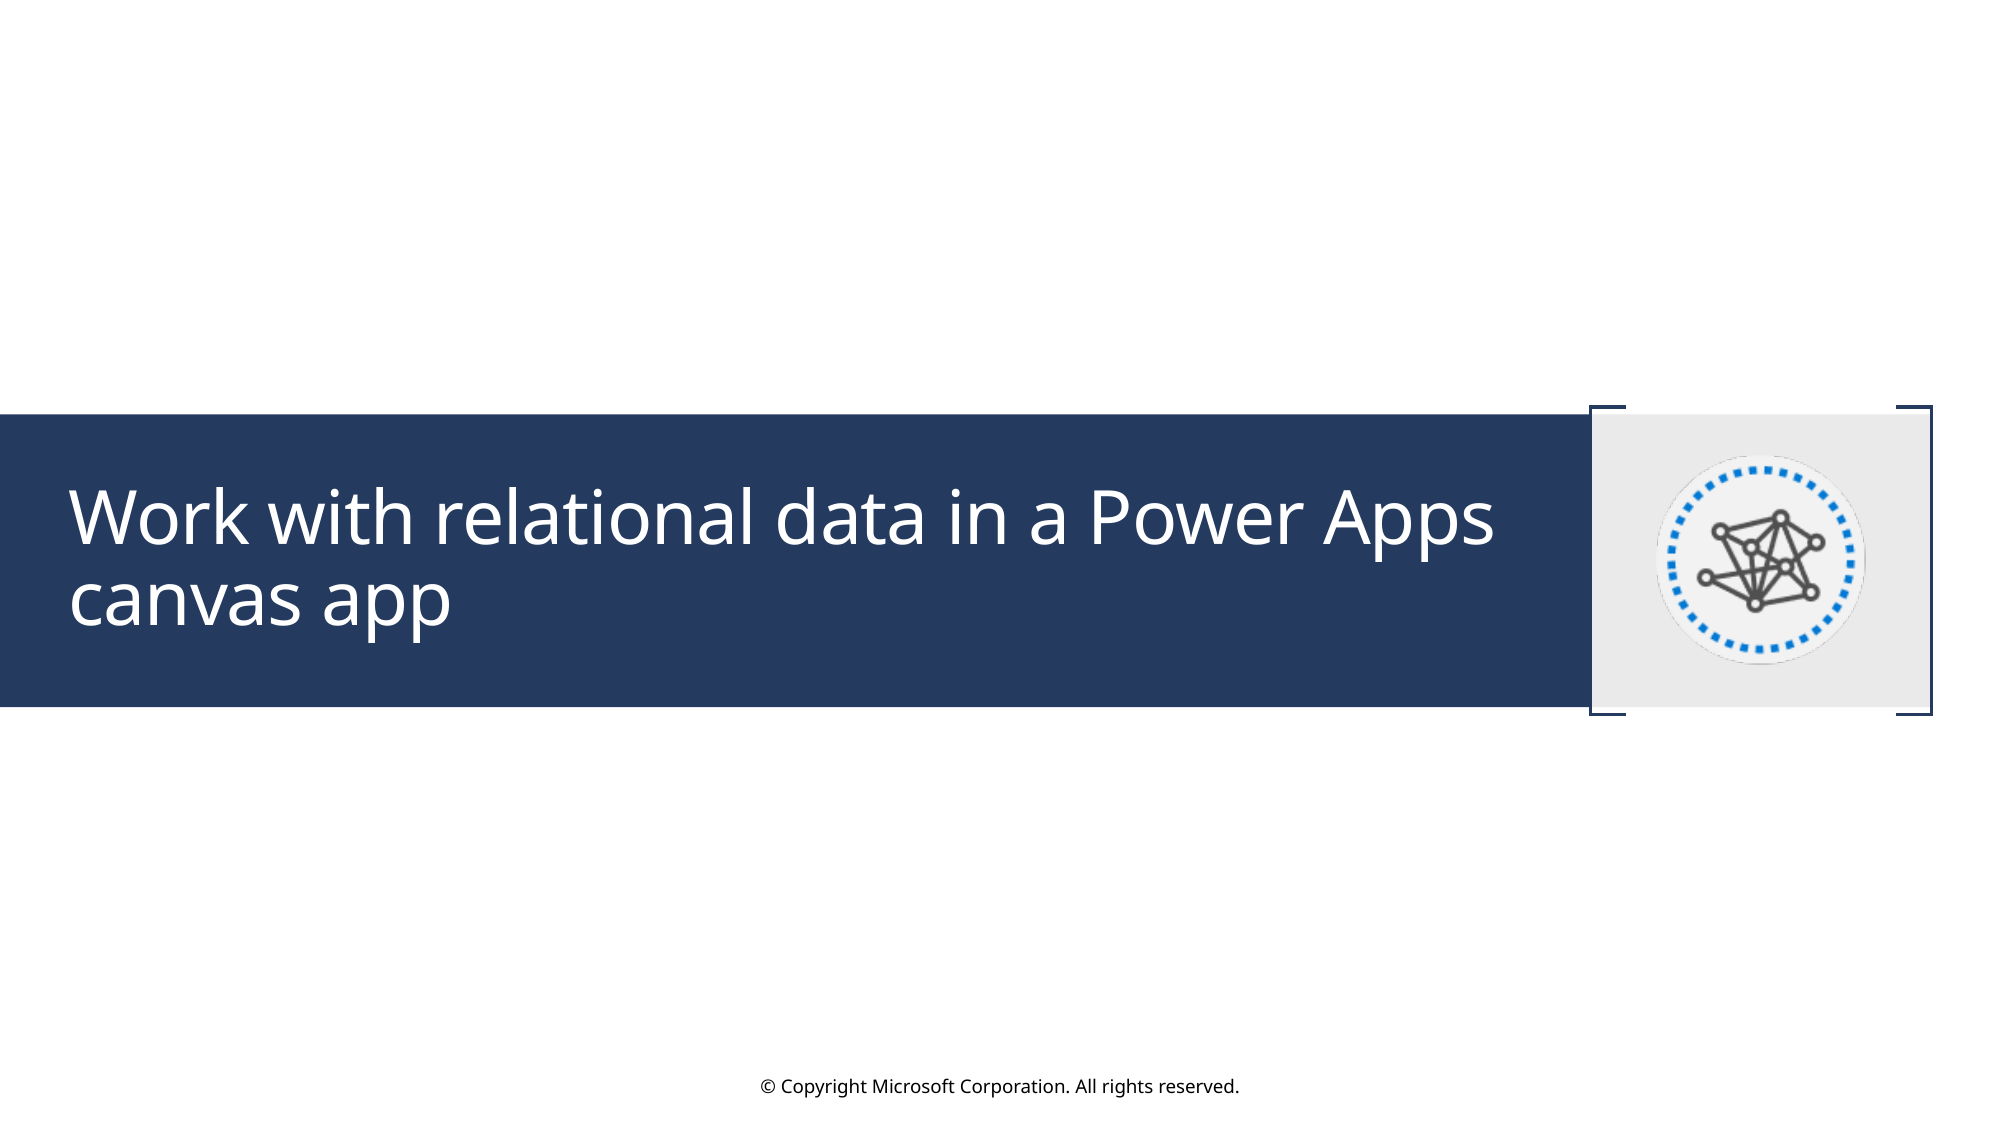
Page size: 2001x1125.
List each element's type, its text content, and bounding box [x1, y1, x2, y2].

picture [1656, 455, 1867, 667]
title Work with relational data in a Power Apps canvas app [68, 414, 1577, 708]
